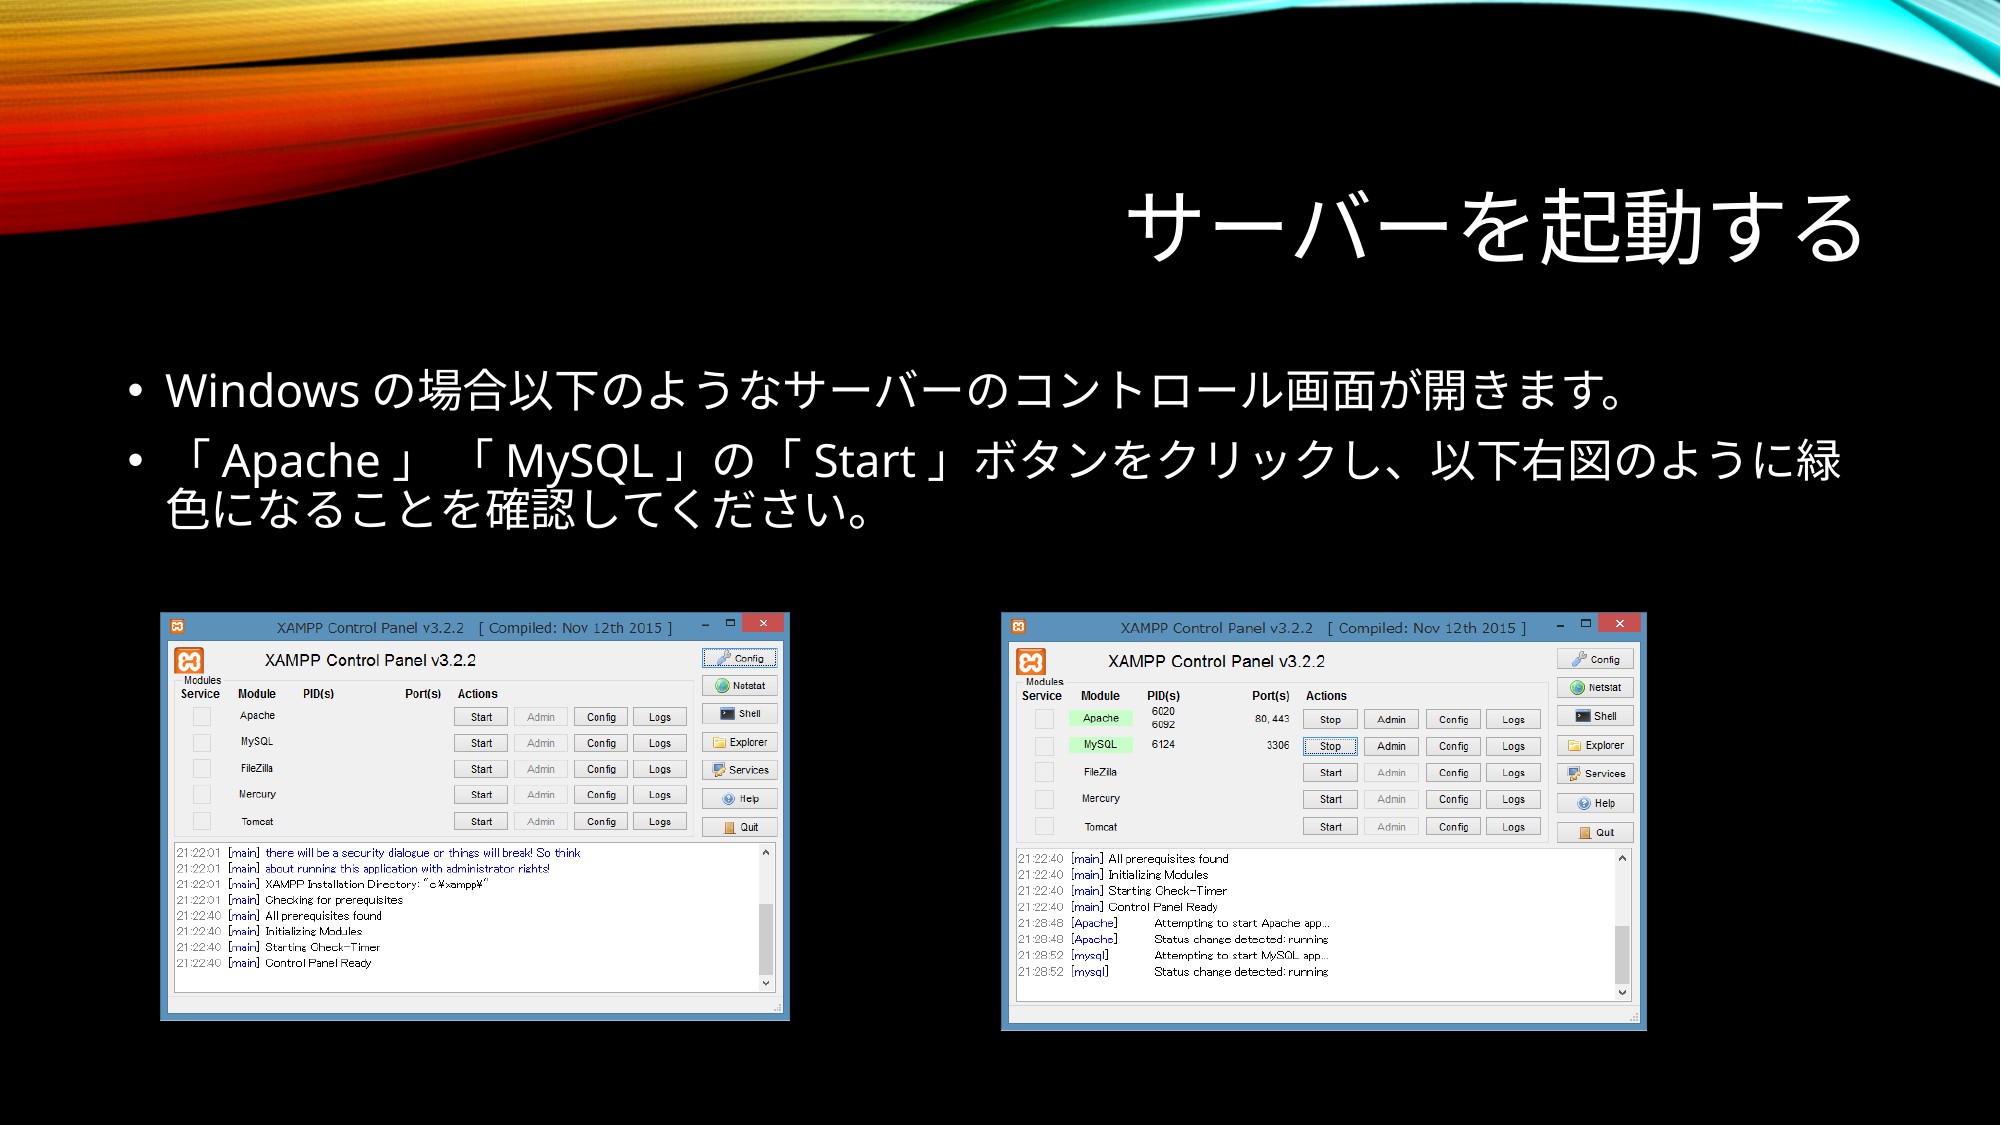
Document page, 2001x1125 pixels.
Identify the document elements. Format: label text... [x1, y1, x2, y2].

list Windowsの場合以下のようなサーバーのコントロール画面が開きます。 「Apache」 「MySQL」の「Start」ボタンをクリックし、以下右図のように緑色になることを確認してください。 [112, 360, 1888, 1021]
picture [160, 612, 790, 1021]
title サーバーを起動する [474, 125, 1888, 338]
picture [0, 0, 2000, 237]
picture [1000, 612, 1647, 1032]
